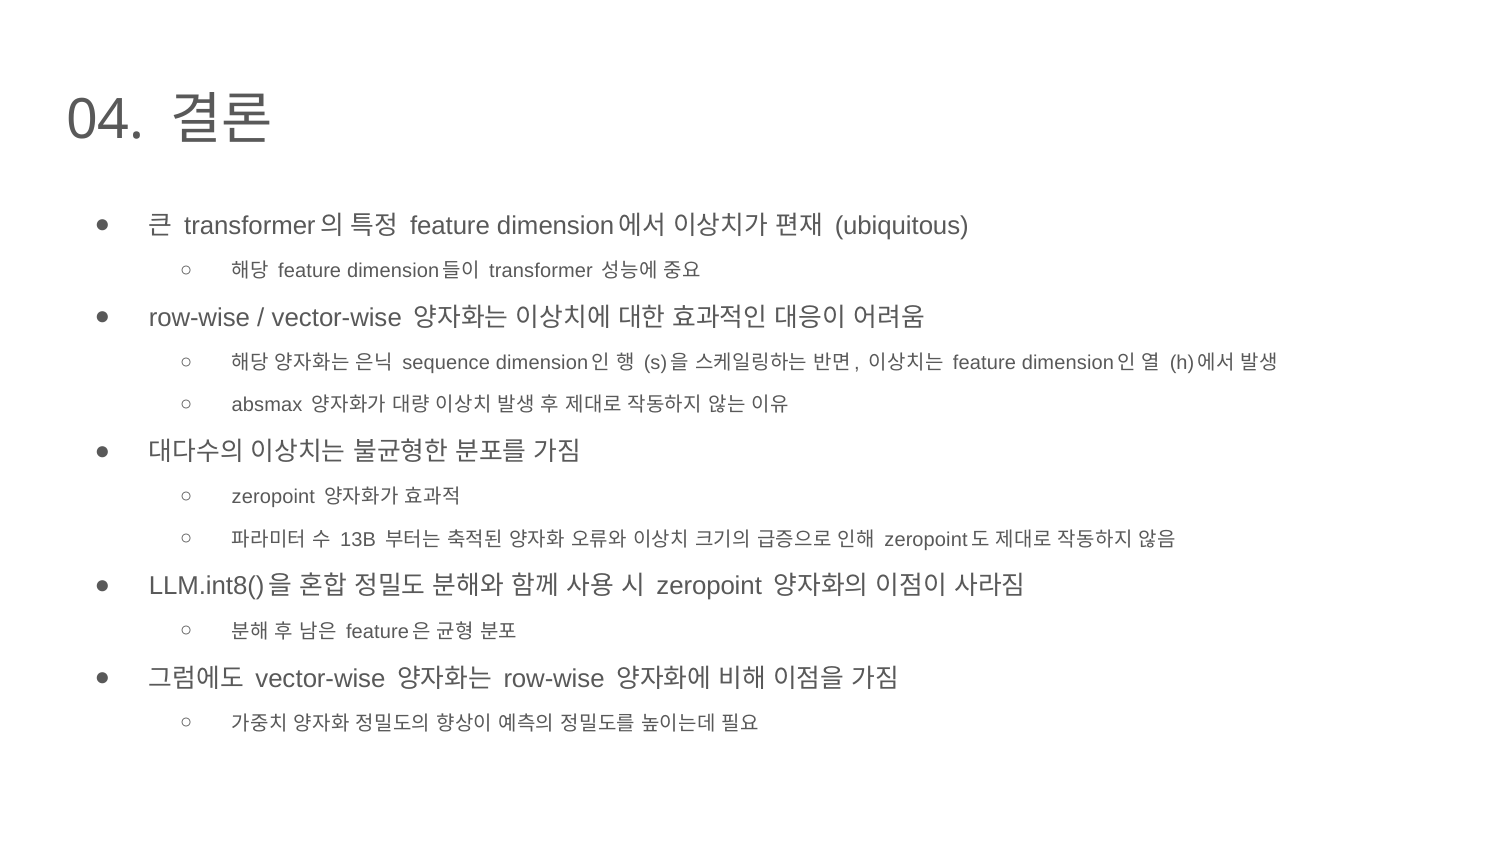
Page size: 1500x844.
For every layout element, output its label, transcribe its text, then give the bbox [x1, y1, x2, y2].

title 04. 결론 [51, 72, 1449, 167]
list 큰 transformer의 특정 feature dimension에서 이상치가 편재 (ubiquitous) 해당 feature dimension들이 transformer 성능에 중요 row-wise / vector-wise 양자화는 이상치에 대한 효과적인 대응이 어려움 해당 양자화는 은닉 sequence dimension인 행 (s)을 스케일링하는 반면, 이상치는 feature dimension인 열 (h)에서 발생 absmax 양자화가 대량 이상치 발생 후 제대로 작동하지 않는 이유 대다수의 이상치는 불균형한 분포를 가짐 zeropoint 양자화가 효과적 파라미터 수 13B 부터는 축적된 양자화 오류와 이상치 크기의 급증으로 인해 zeropoint도 제대로 작동하지 않음 LLM.int8()을 혼합 정밀도 분해와 함께 사용 시 zeropoint 양자화의 이점이 사라짐 분해 후 남은 feature은 균형 분포 그럼에도 vector-wise 양자화는 row-wise 양자화에 비해 이점을 가짐 가중치 양자화 정밀도의 향상이 예측의 정밀도를 높이는데 필요 [51, 189, 1449, 750]
